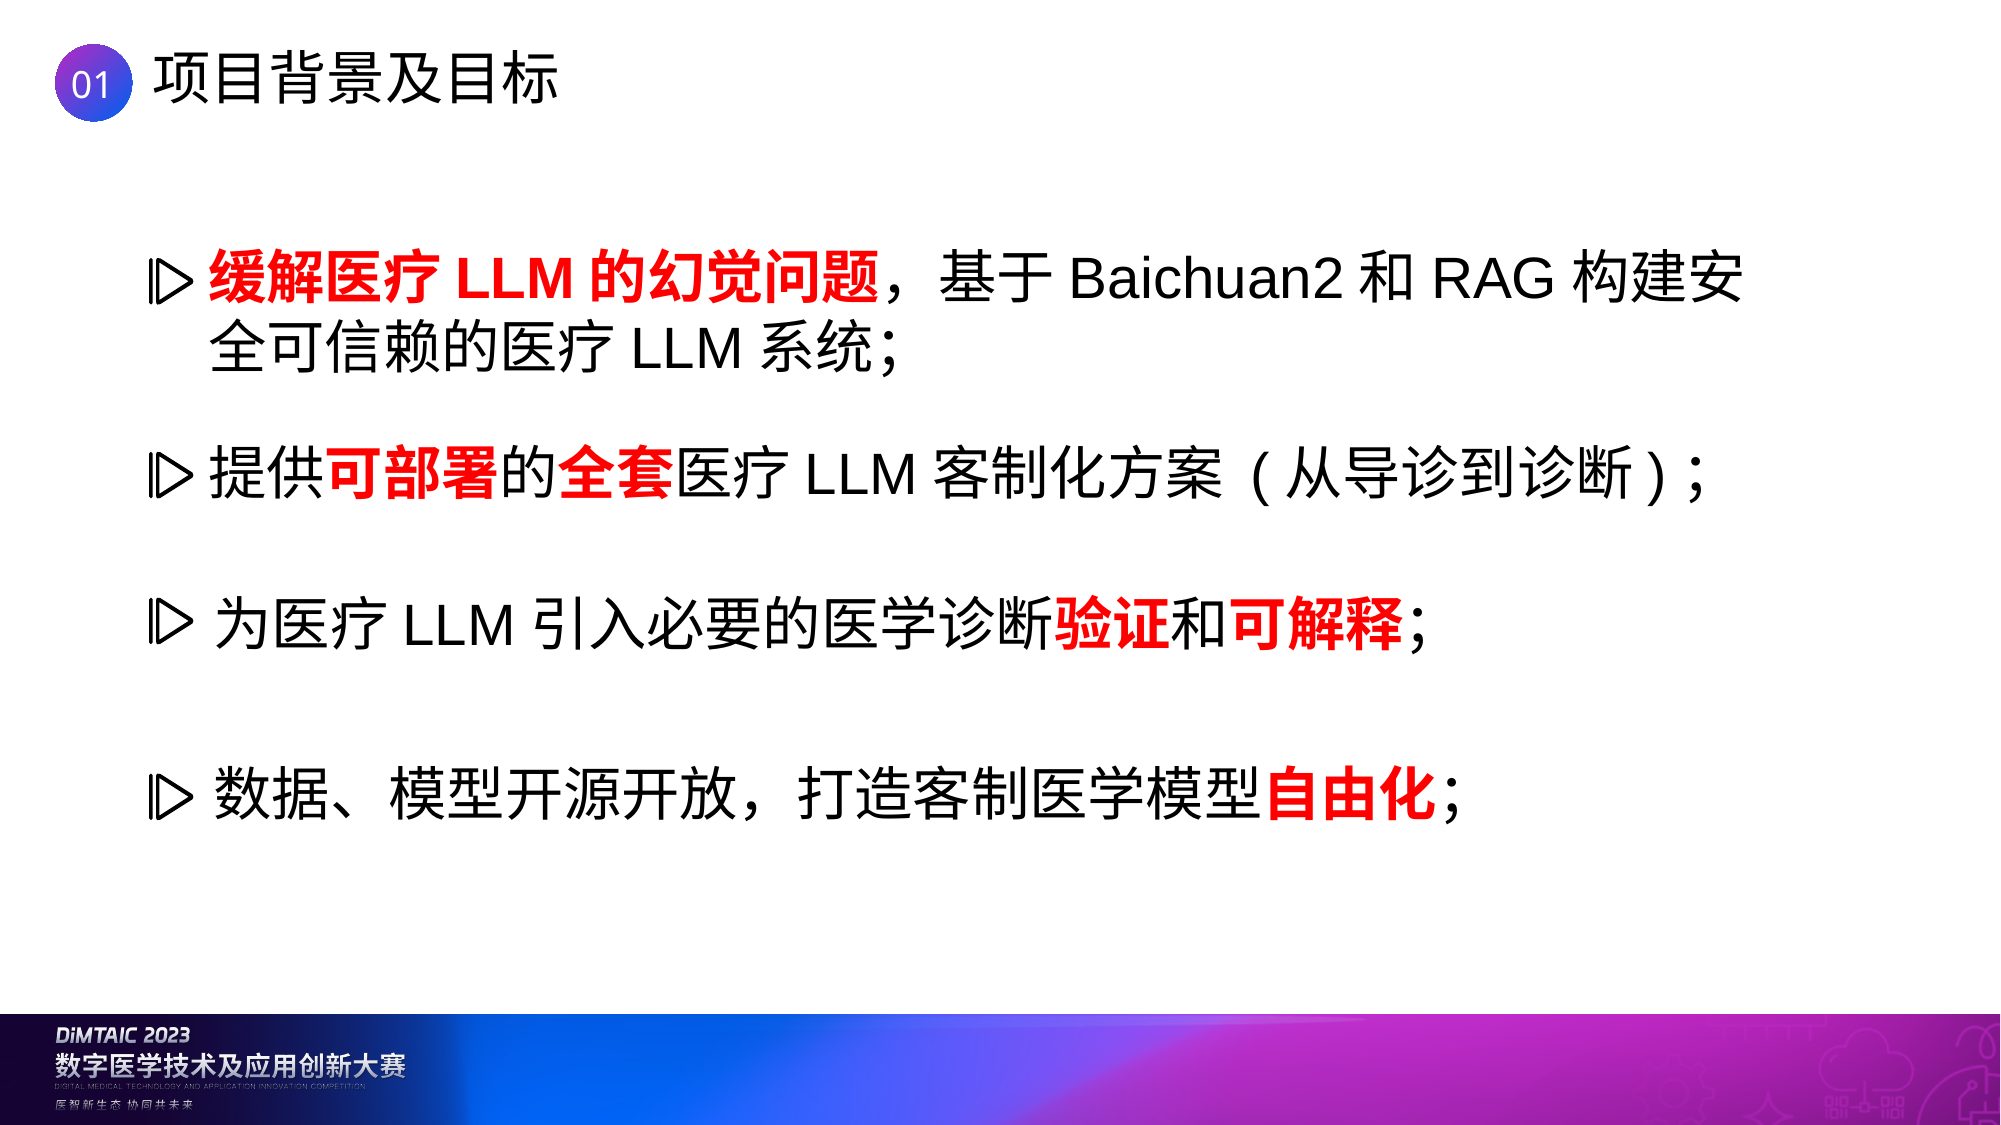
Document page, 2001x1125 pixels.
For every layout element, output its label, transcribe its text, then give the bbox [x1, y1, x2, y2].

text_box 数据、模型开源开放，打造客制医学模型自由化； [199, 750, 1777, 835]
text_box 为医疗LLM引入必要的医学诊断验证和可解释； [199, 579, 1777, 664]
picture [0, 1014, 2001, 1125]
text_box [149, 773, 153, 821]
text_box [156, 451, 193, 499]
text_box [156, 258, 193, 305]
text_box [149, 597, 153, 645]
text_box 提供可部署的全套医疗LLM客制化方案 (从导诊到诊断)； [193, 428, 1771, 514]
text_box [156, 597, 194, 645]
title 项目背景及目标 [137, 45, 1863, 117]
list 01 [42, 50, 143, 122]
text_box 缓解医疗LLM的幻觉问题，基于Baichuan2和RAG构建安全可信赖的医疗LLM系统； [193, 232, 1771, 388]
text_box [156, 773, 194, 821]
text_box [149, 257, 153, 305]
text_box [149, 451, 153, 499]
